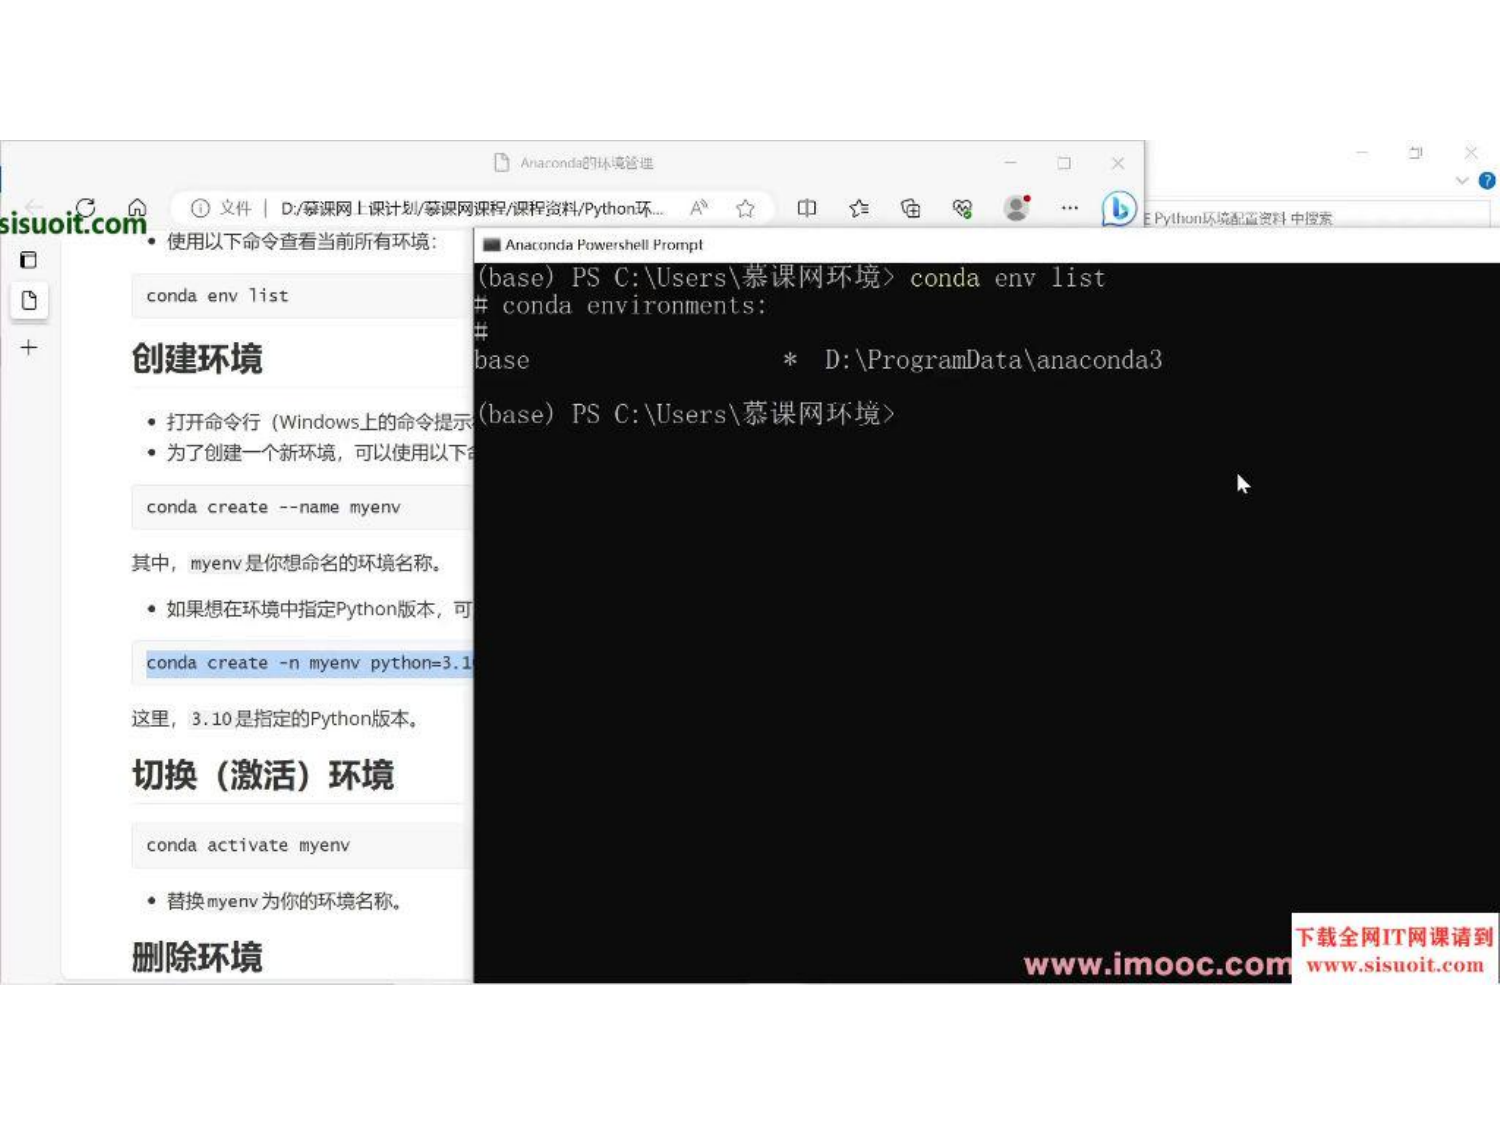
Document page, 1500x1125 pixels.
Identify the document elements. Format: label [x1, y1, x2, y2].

picture [0, 140, 1500, 985]
